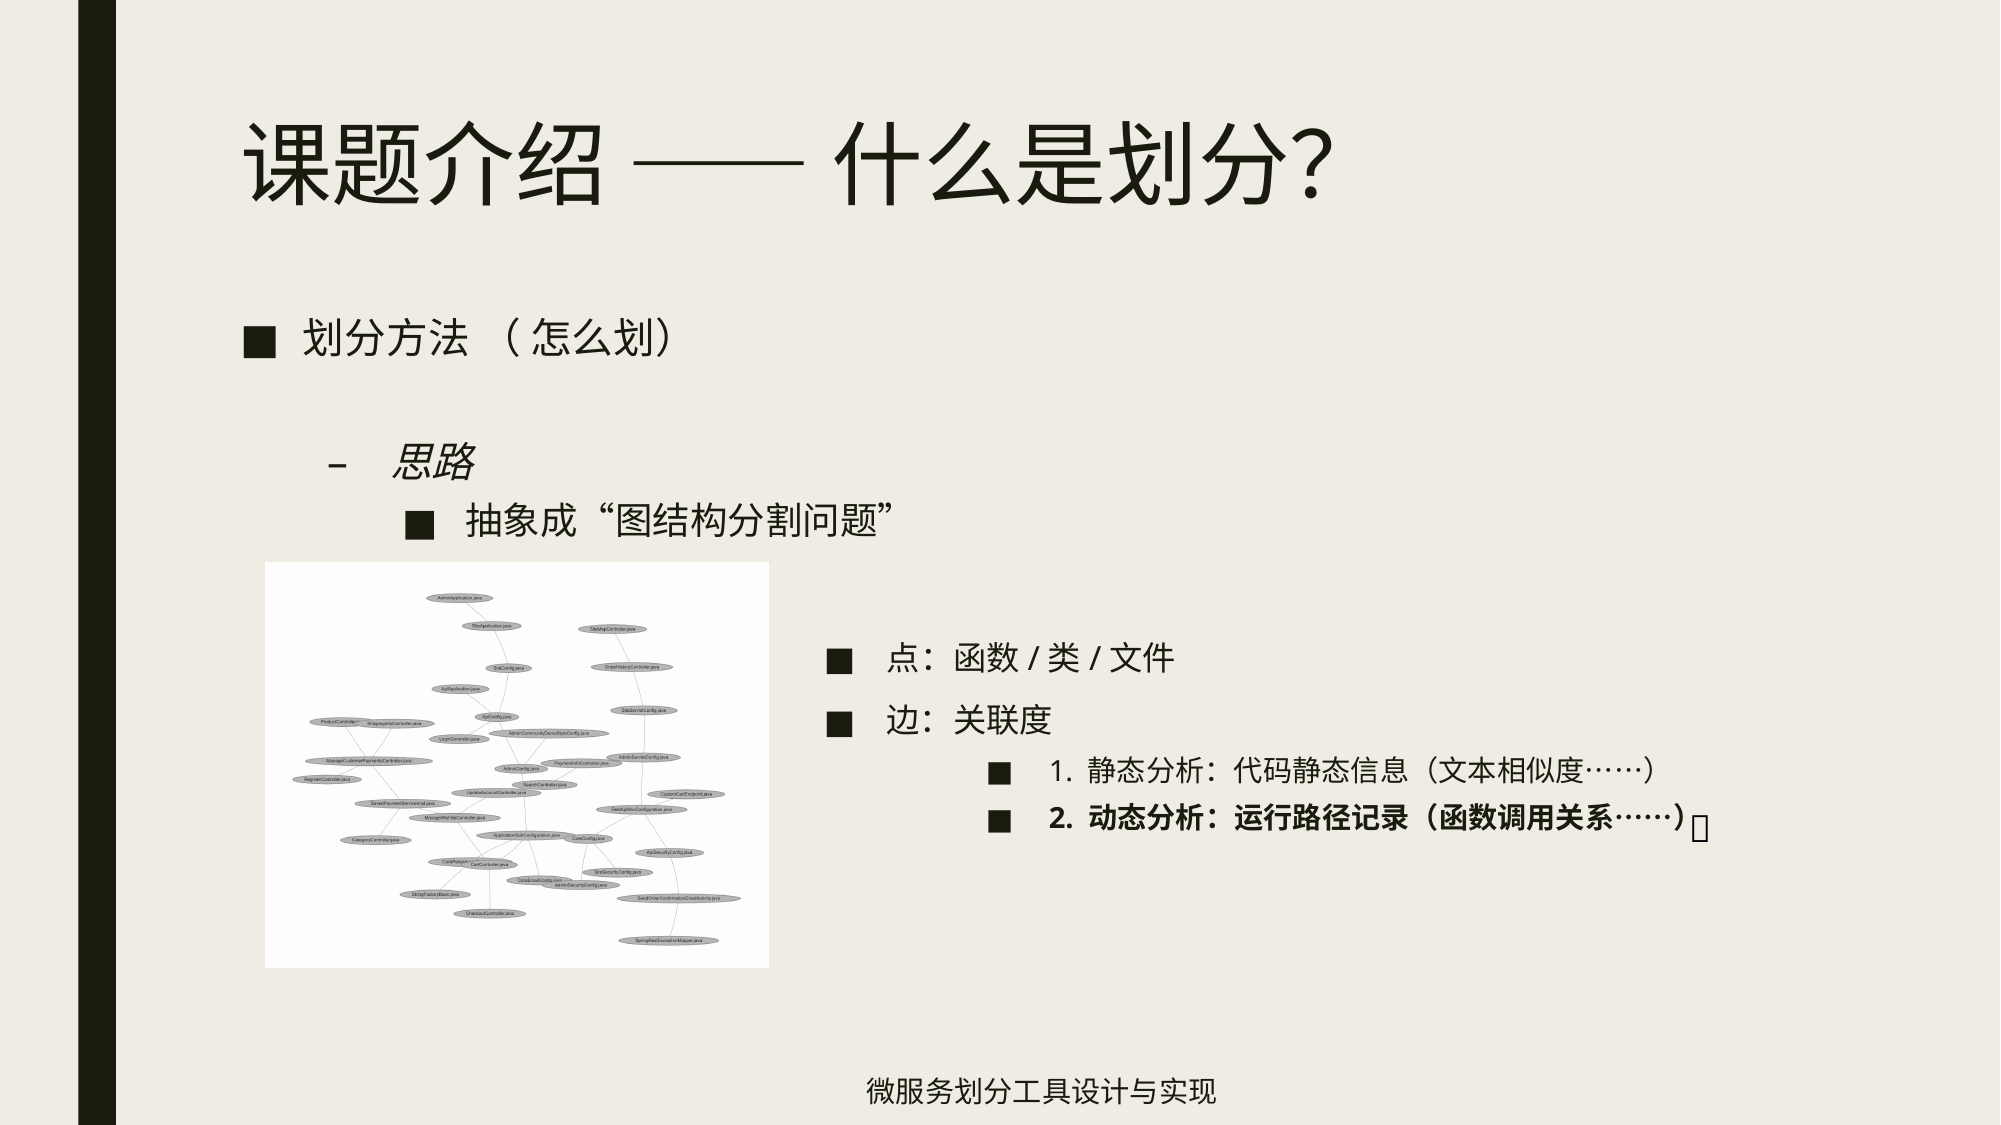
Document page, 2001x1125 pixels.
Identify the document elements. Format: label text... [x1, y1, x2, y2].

picture [265, 562, 769, 968]
text_box 点：函数/类/文件 边：关联度 1. 静态分析：代码静态信息（文本相似度……） 2. 动态分析：运行路径记录（函数调用关系……） [808, 633, 1873, 905]
title 课题介绍 —— 什么是划分？ [225, 112, 1800, 308]
list 划分方法 （ 怎么划） 思路 抽象成“图结构分割问题” [225, 308, 1800, 1010]
text_box 微服务划分工具设计与实现 [841, 1062, 1243, 1125]
text_box ✅ [1674, 797, 1727, 858]
